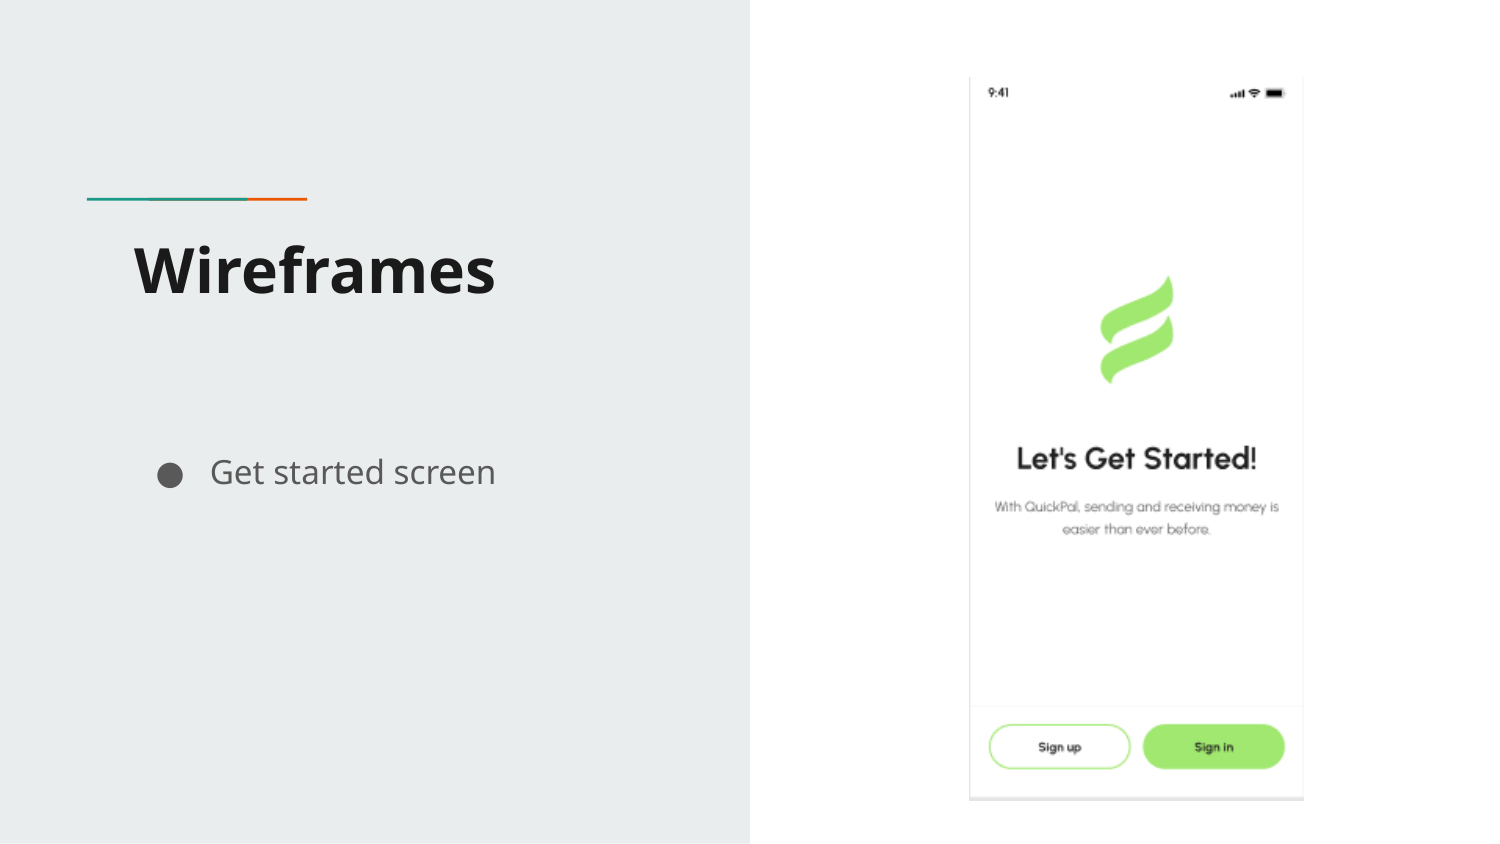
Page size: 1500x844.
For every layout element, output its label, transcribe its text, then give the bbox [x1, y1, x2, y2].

subtitle Get started screen [119, 436, 662, 561]
title Wireframes [119, 216, 662, 436]
picture [969, 77, 1305, 802]
